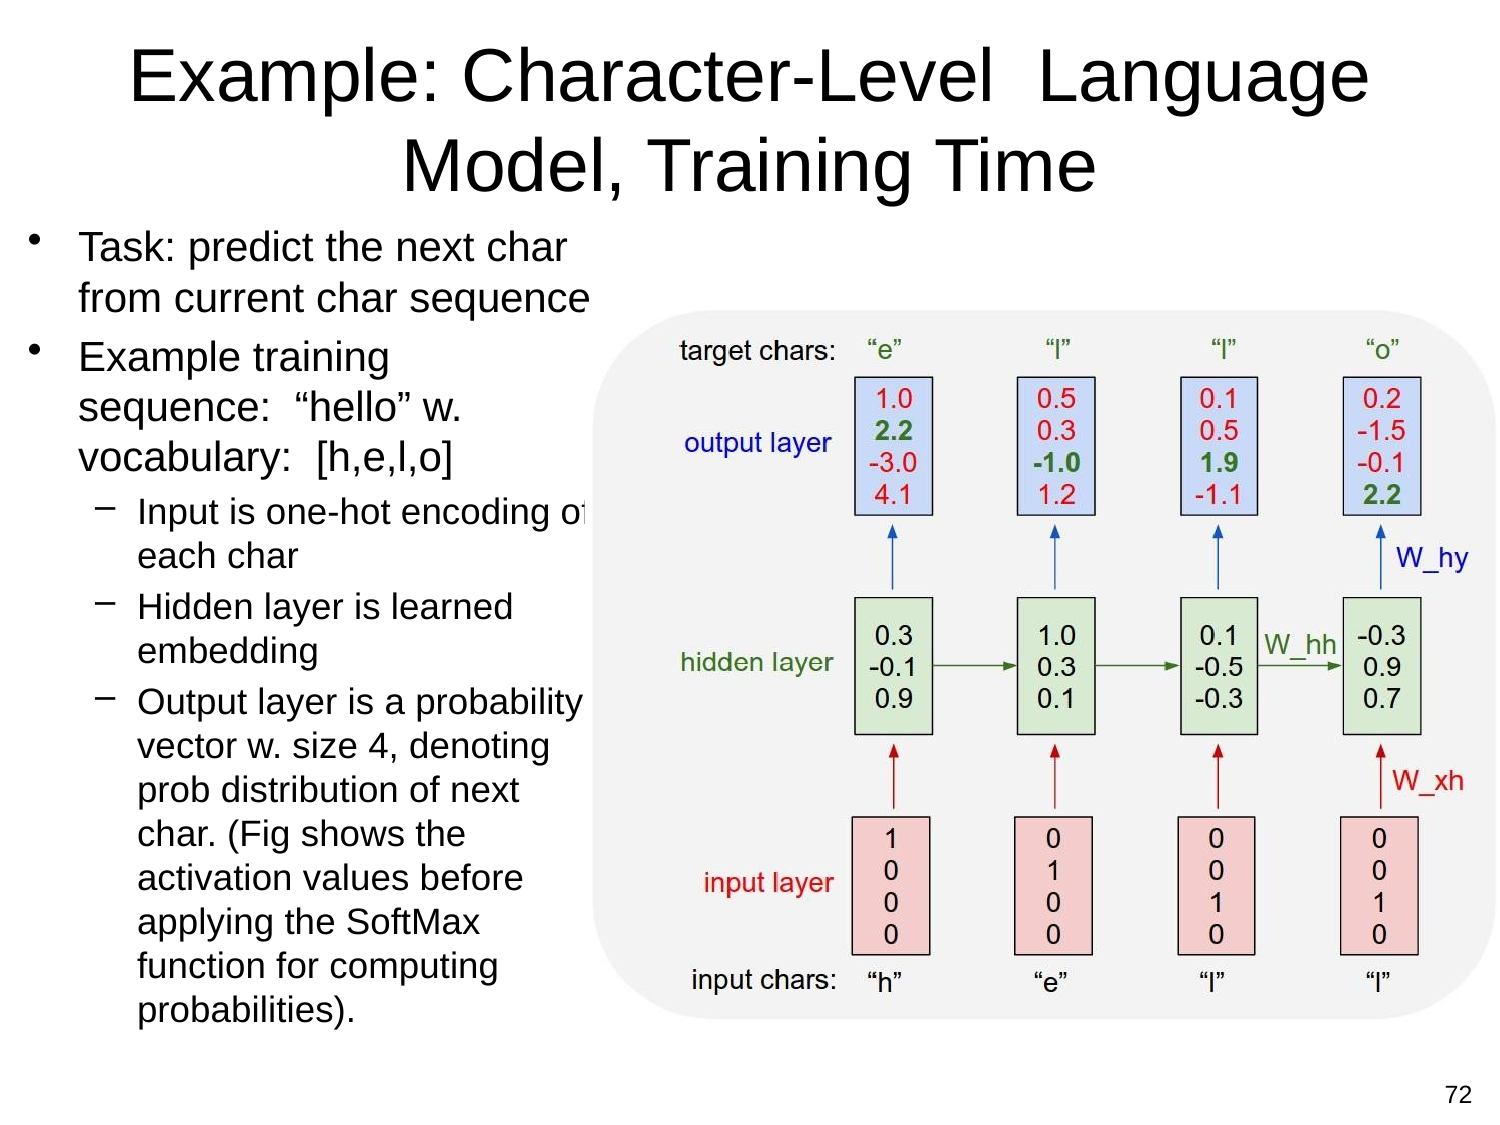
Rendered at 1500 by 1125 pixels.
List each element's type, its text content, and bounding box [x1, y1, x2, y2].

slide_number 72 [1137, 1070, 1488, 1112]
title Example: Character-Level Language Model, Training Time [74, 44, 1426, 188]
list Task: predict the next char from current char sequence Example training sequence: “hello” w. vocabulary: [h,e,l,o] Input is one-hot encoding of each char Hidden layer is learned embedding Output layer is a probability vector w. size 4, denoting prob distribution of next char. (Fig shows the activation values before applying the SoftMax function for computing probabilities). [12, 212, 609, 1081]
text_box [584, 302, 1500, 1025]
